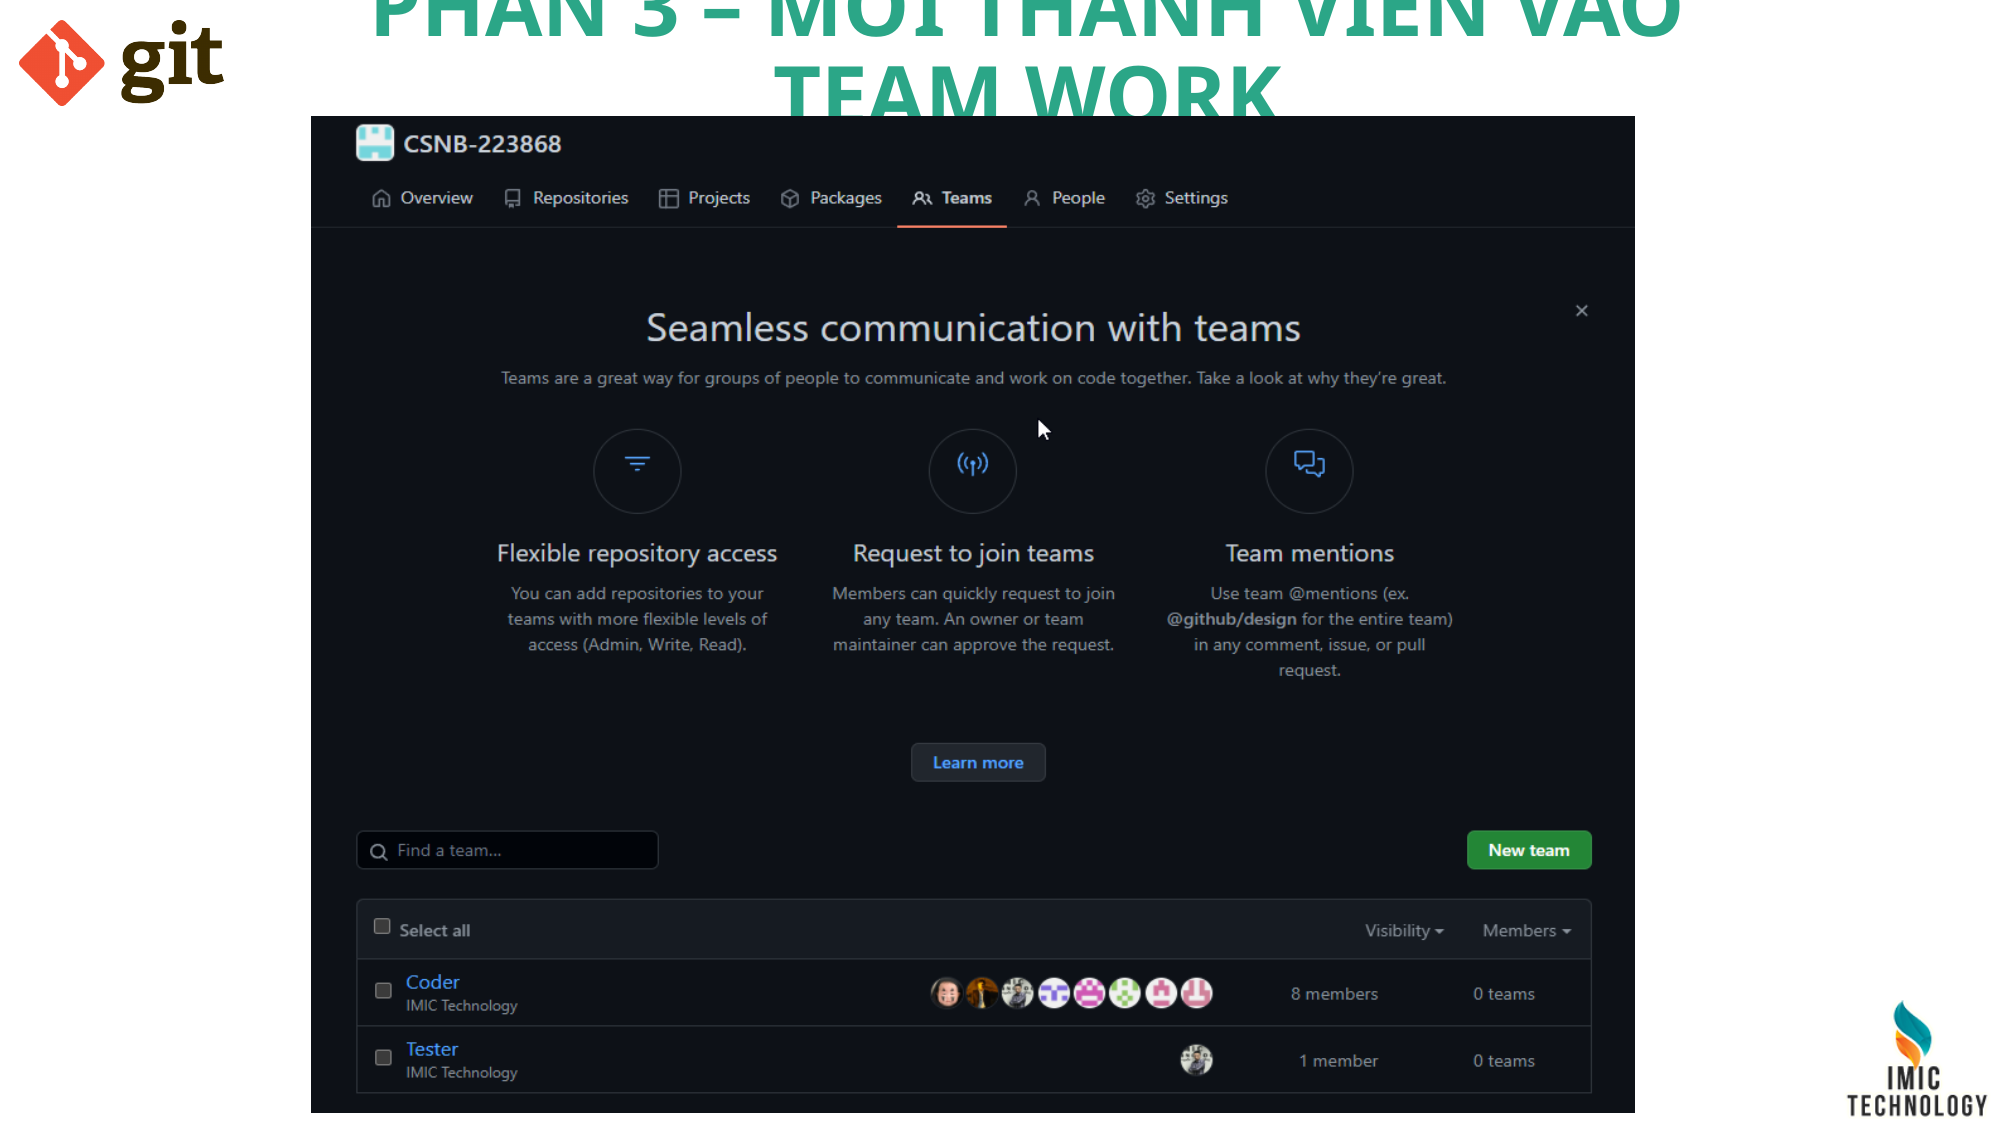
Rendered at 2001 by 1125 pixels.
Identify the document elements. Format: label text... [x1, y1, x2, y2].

picture [19, 20, 224, 106]
picture [1825, 1000, 2000, 1119]
picture [311, 116, 1635, 1113]
title PHẦN 3 – MỜI THÀNH VIÊN VÀO TEAM WORK [229, 0, 1826, 110]
